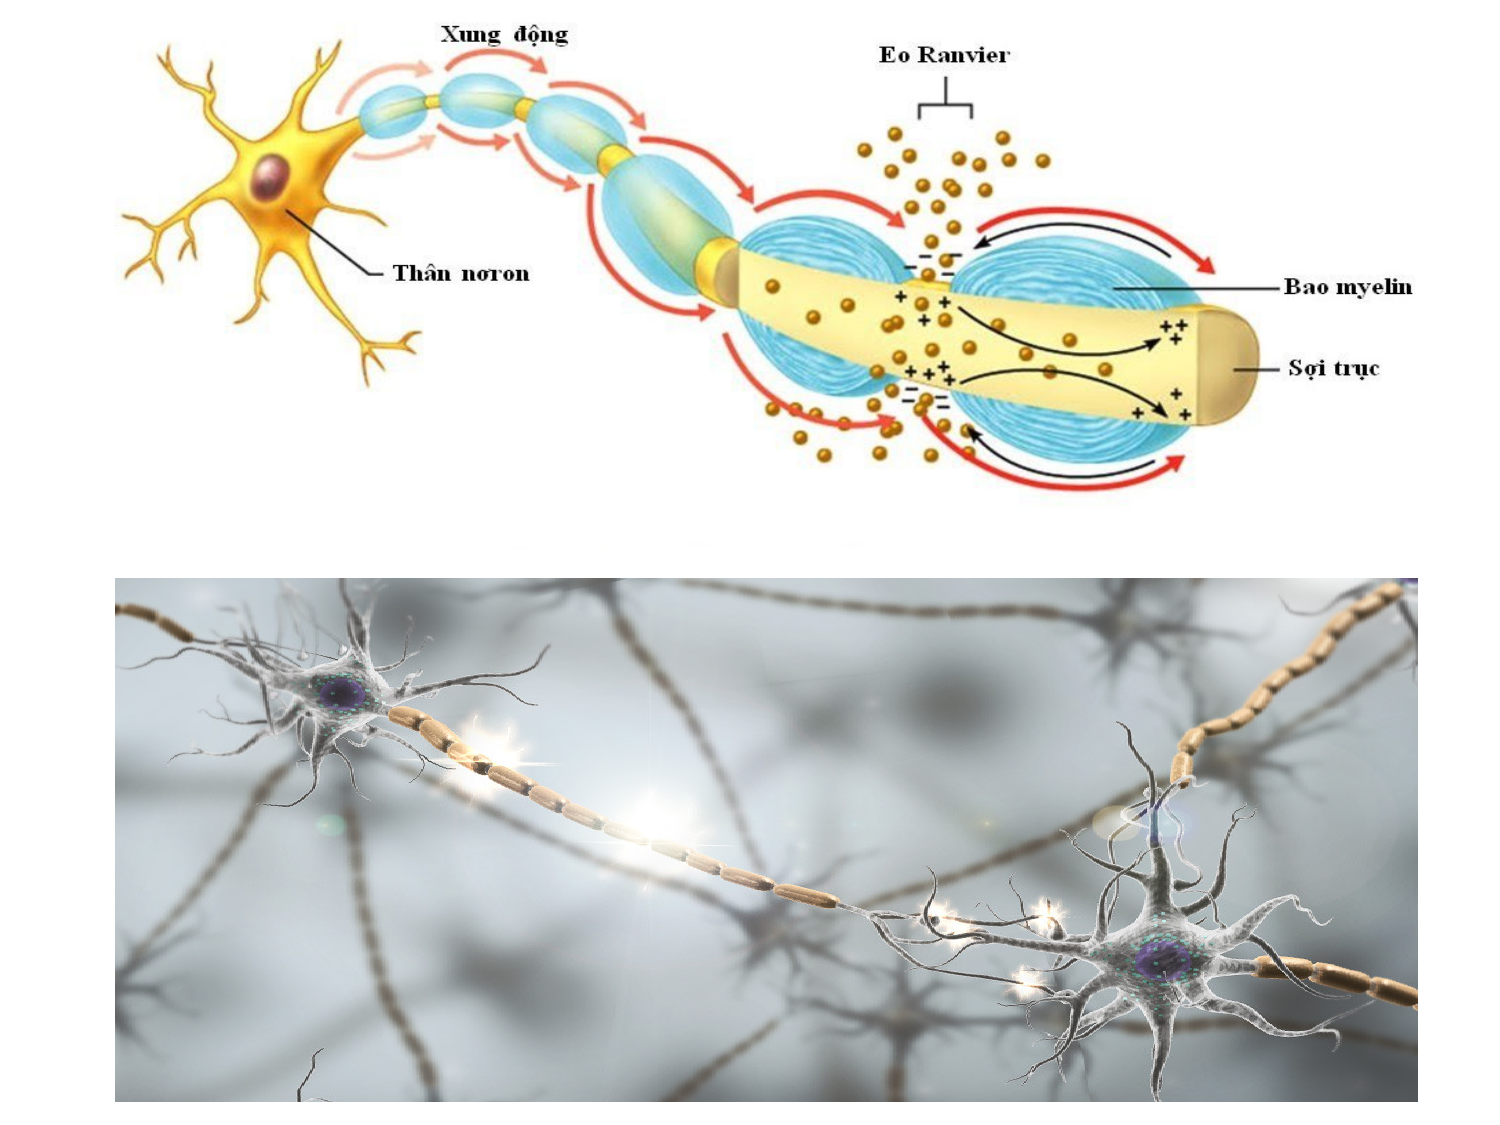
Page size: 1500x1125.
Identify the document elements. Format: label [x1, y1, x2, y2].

picture [114, 578, 1418, 1102]
picture [114, 2, 1418, 549]
